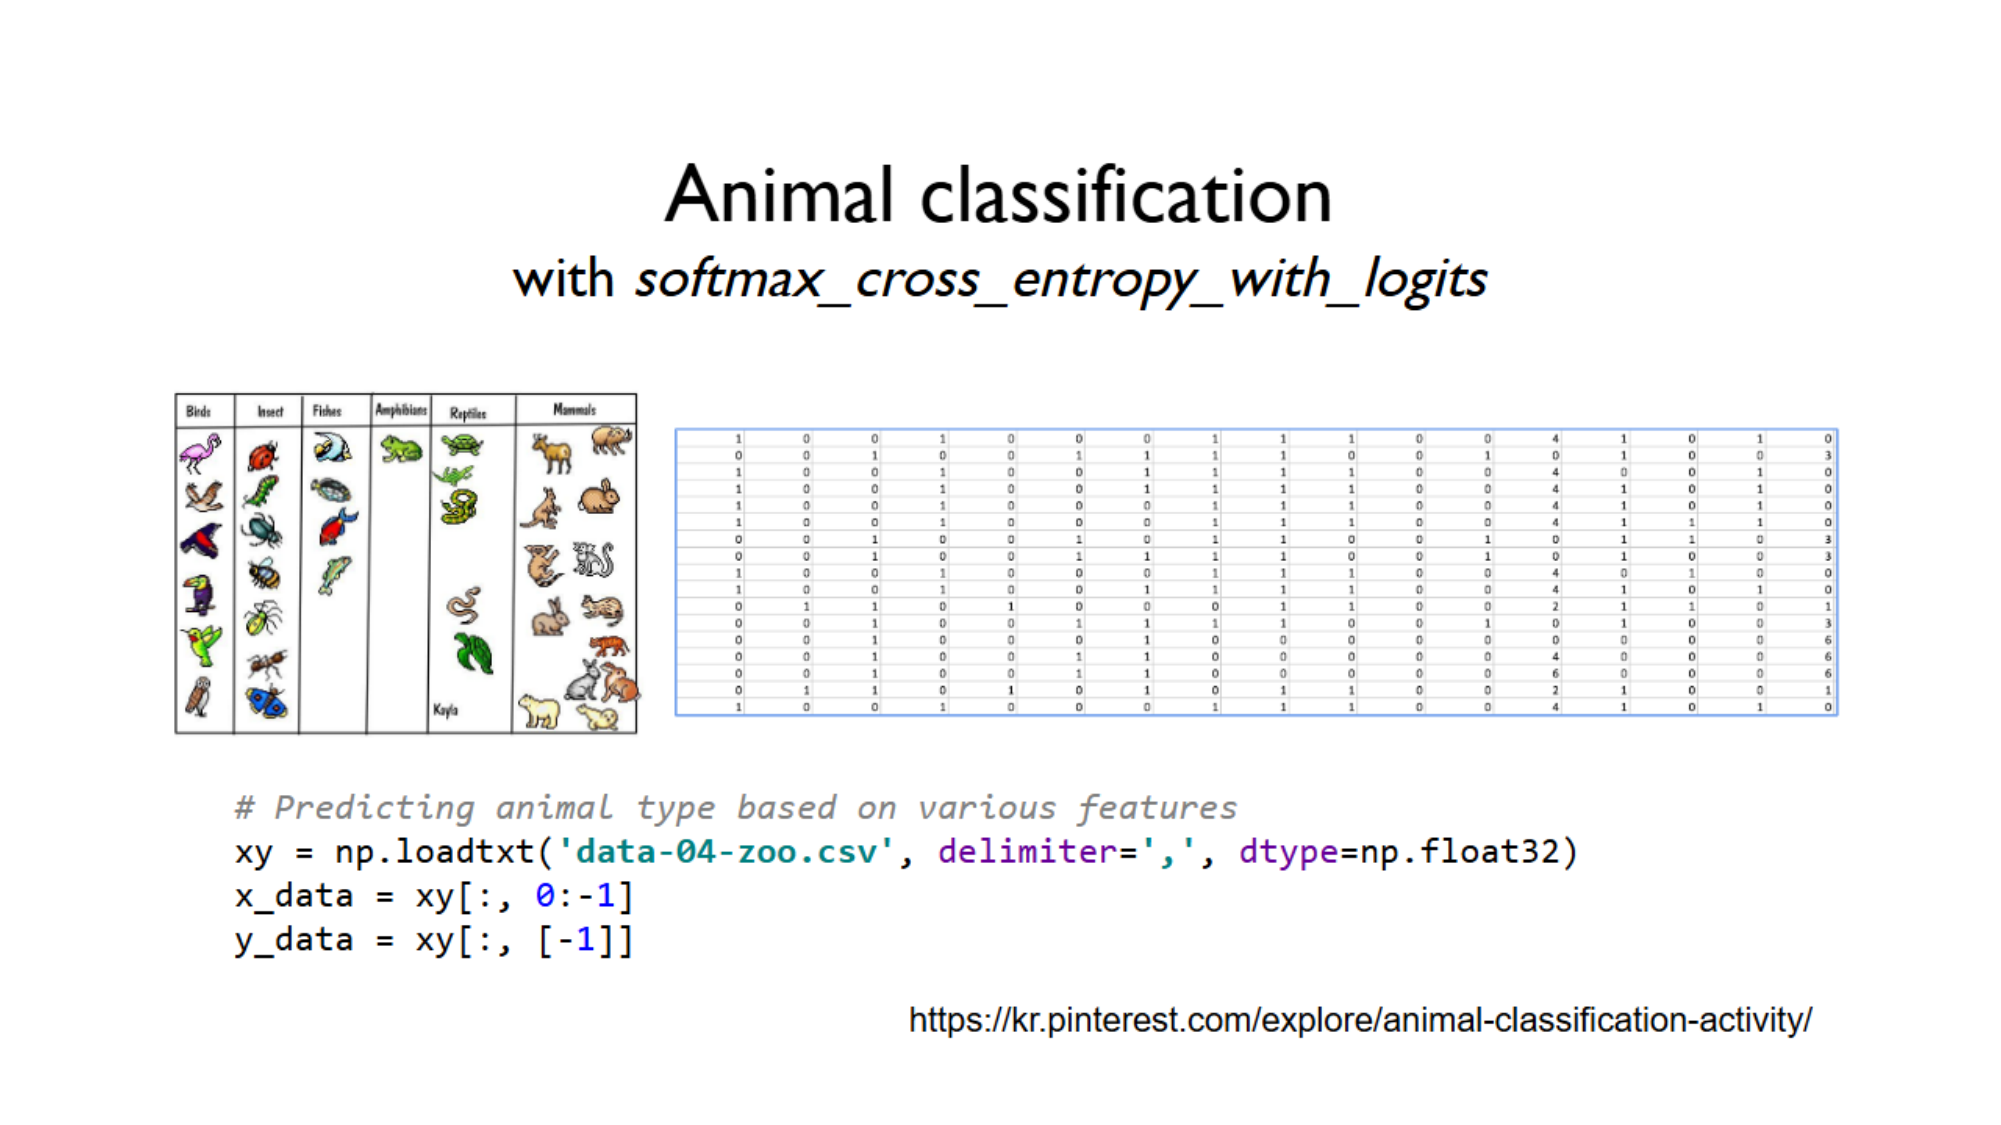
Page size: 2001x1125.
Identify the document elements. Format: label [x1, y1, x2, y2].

picture [134, 79, 1866, 1046]
